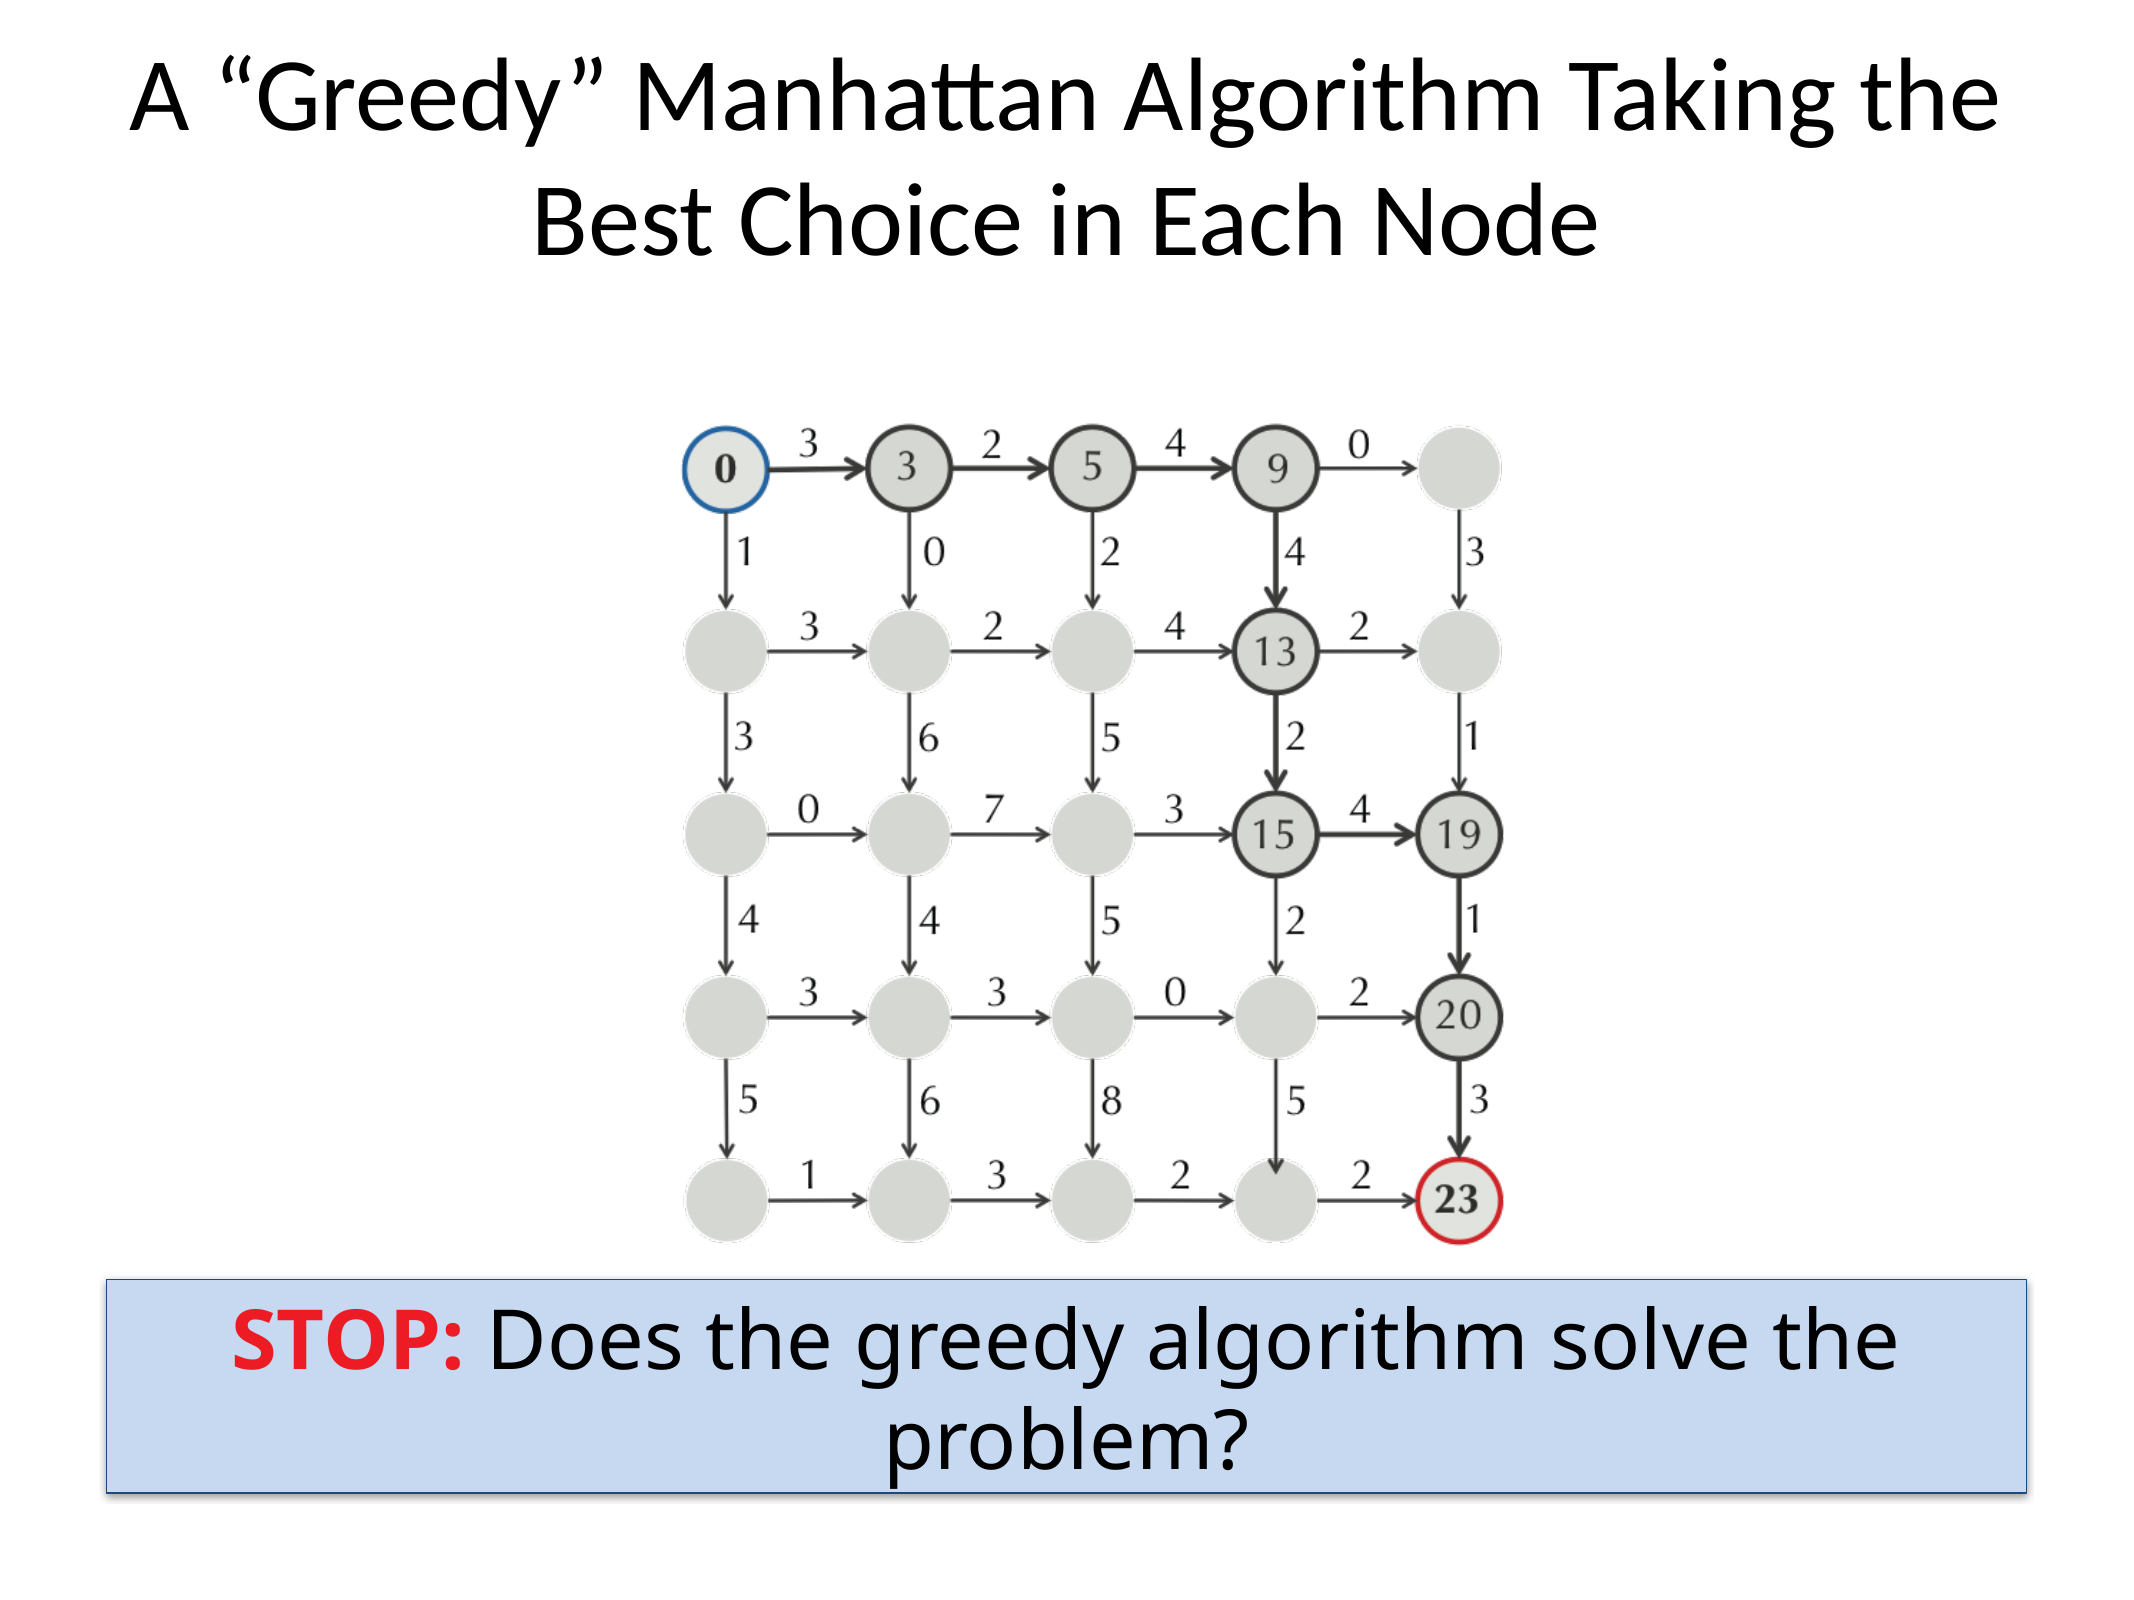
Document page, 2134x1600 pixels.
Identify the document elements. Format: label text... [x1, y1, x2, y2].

text_box STOP: Does the greedy algorithm solve the problem? [106, 1279, 2027, 1494]
title A “Greedy” Manhattan Algorithm Taking the Best Choice in Each Node [106, 17, 2027, 285]
picture [664, 401, 1522, 1254]
